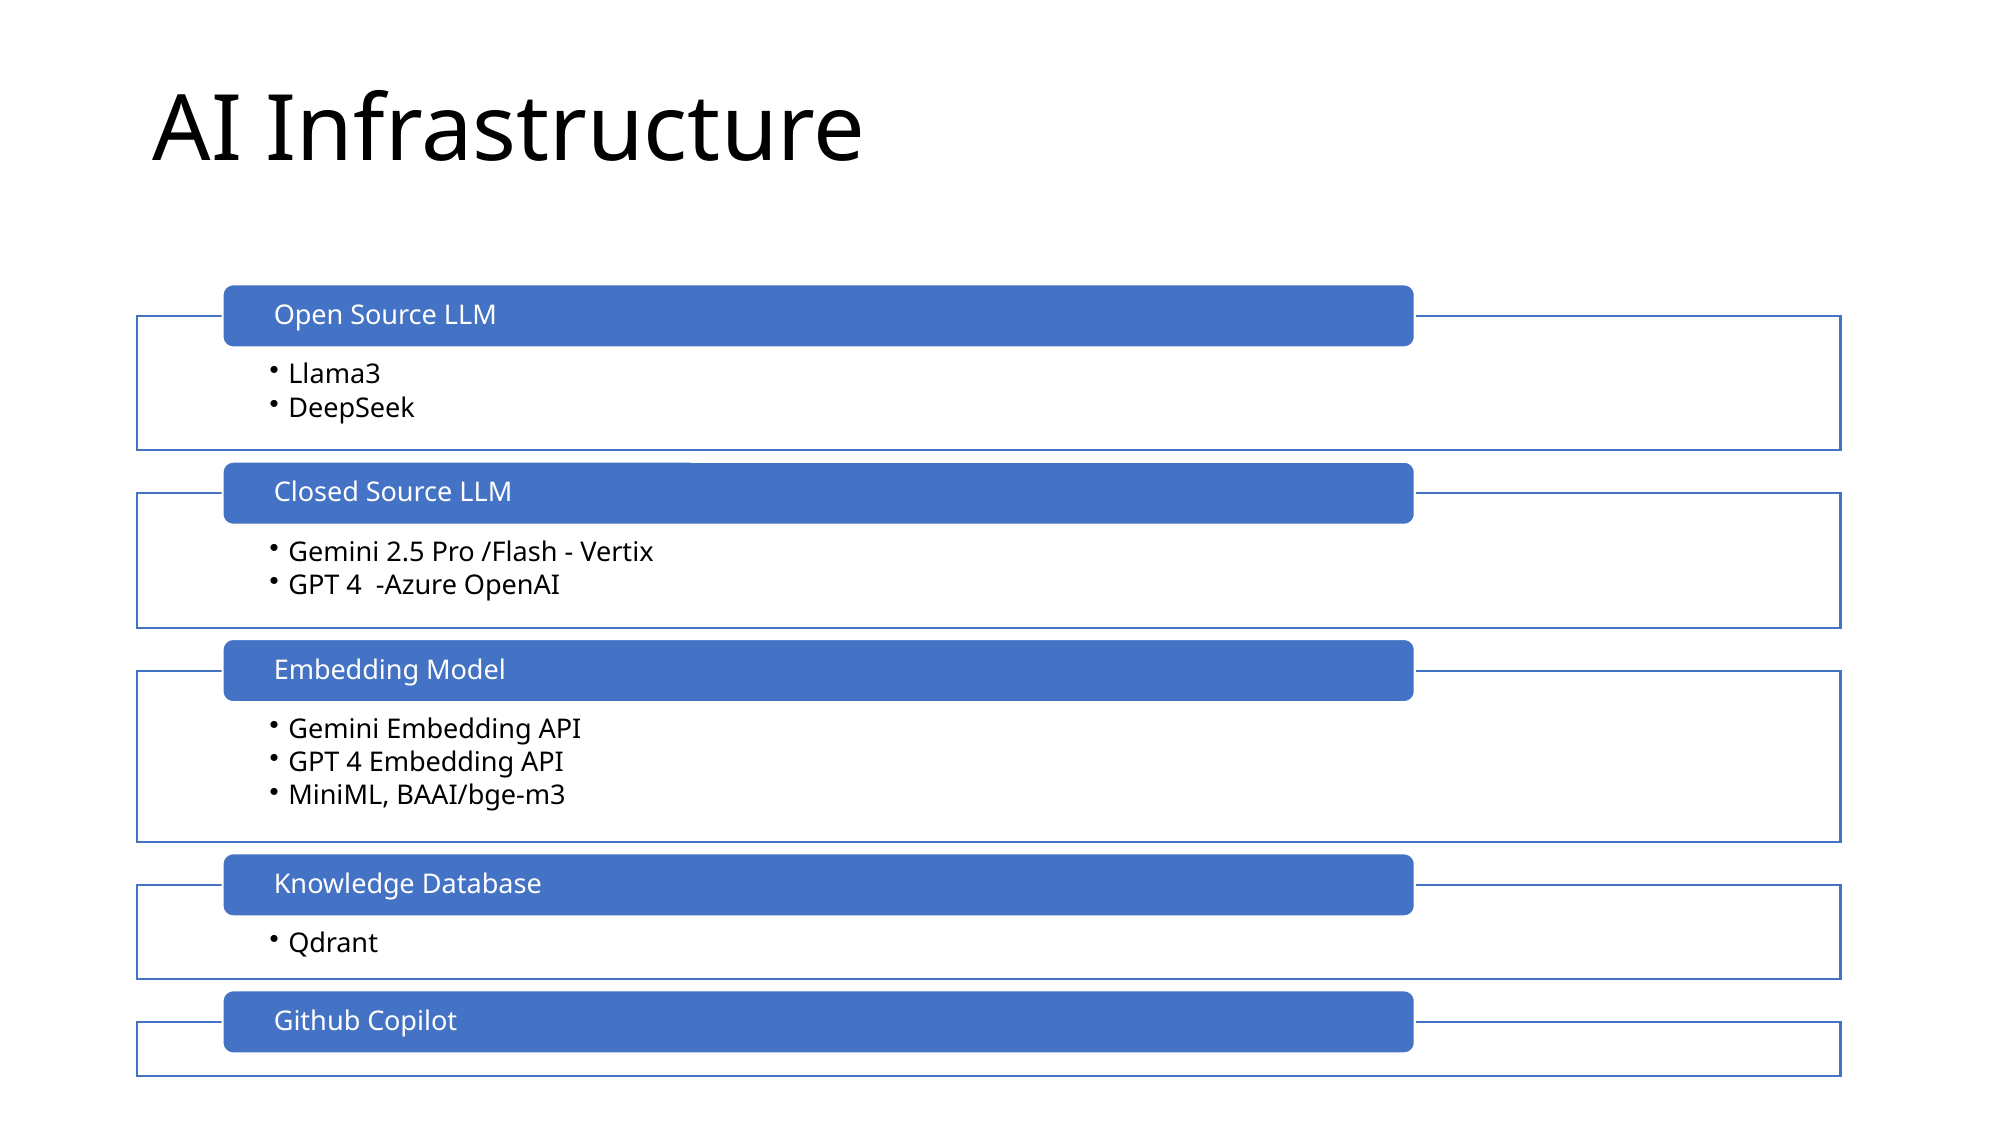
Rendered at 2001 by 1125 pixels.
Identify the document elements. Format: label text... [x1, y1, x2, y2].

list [137, 277, 1841, 1083]
title AI Infrastructure [137, 42, 1861, 220]
